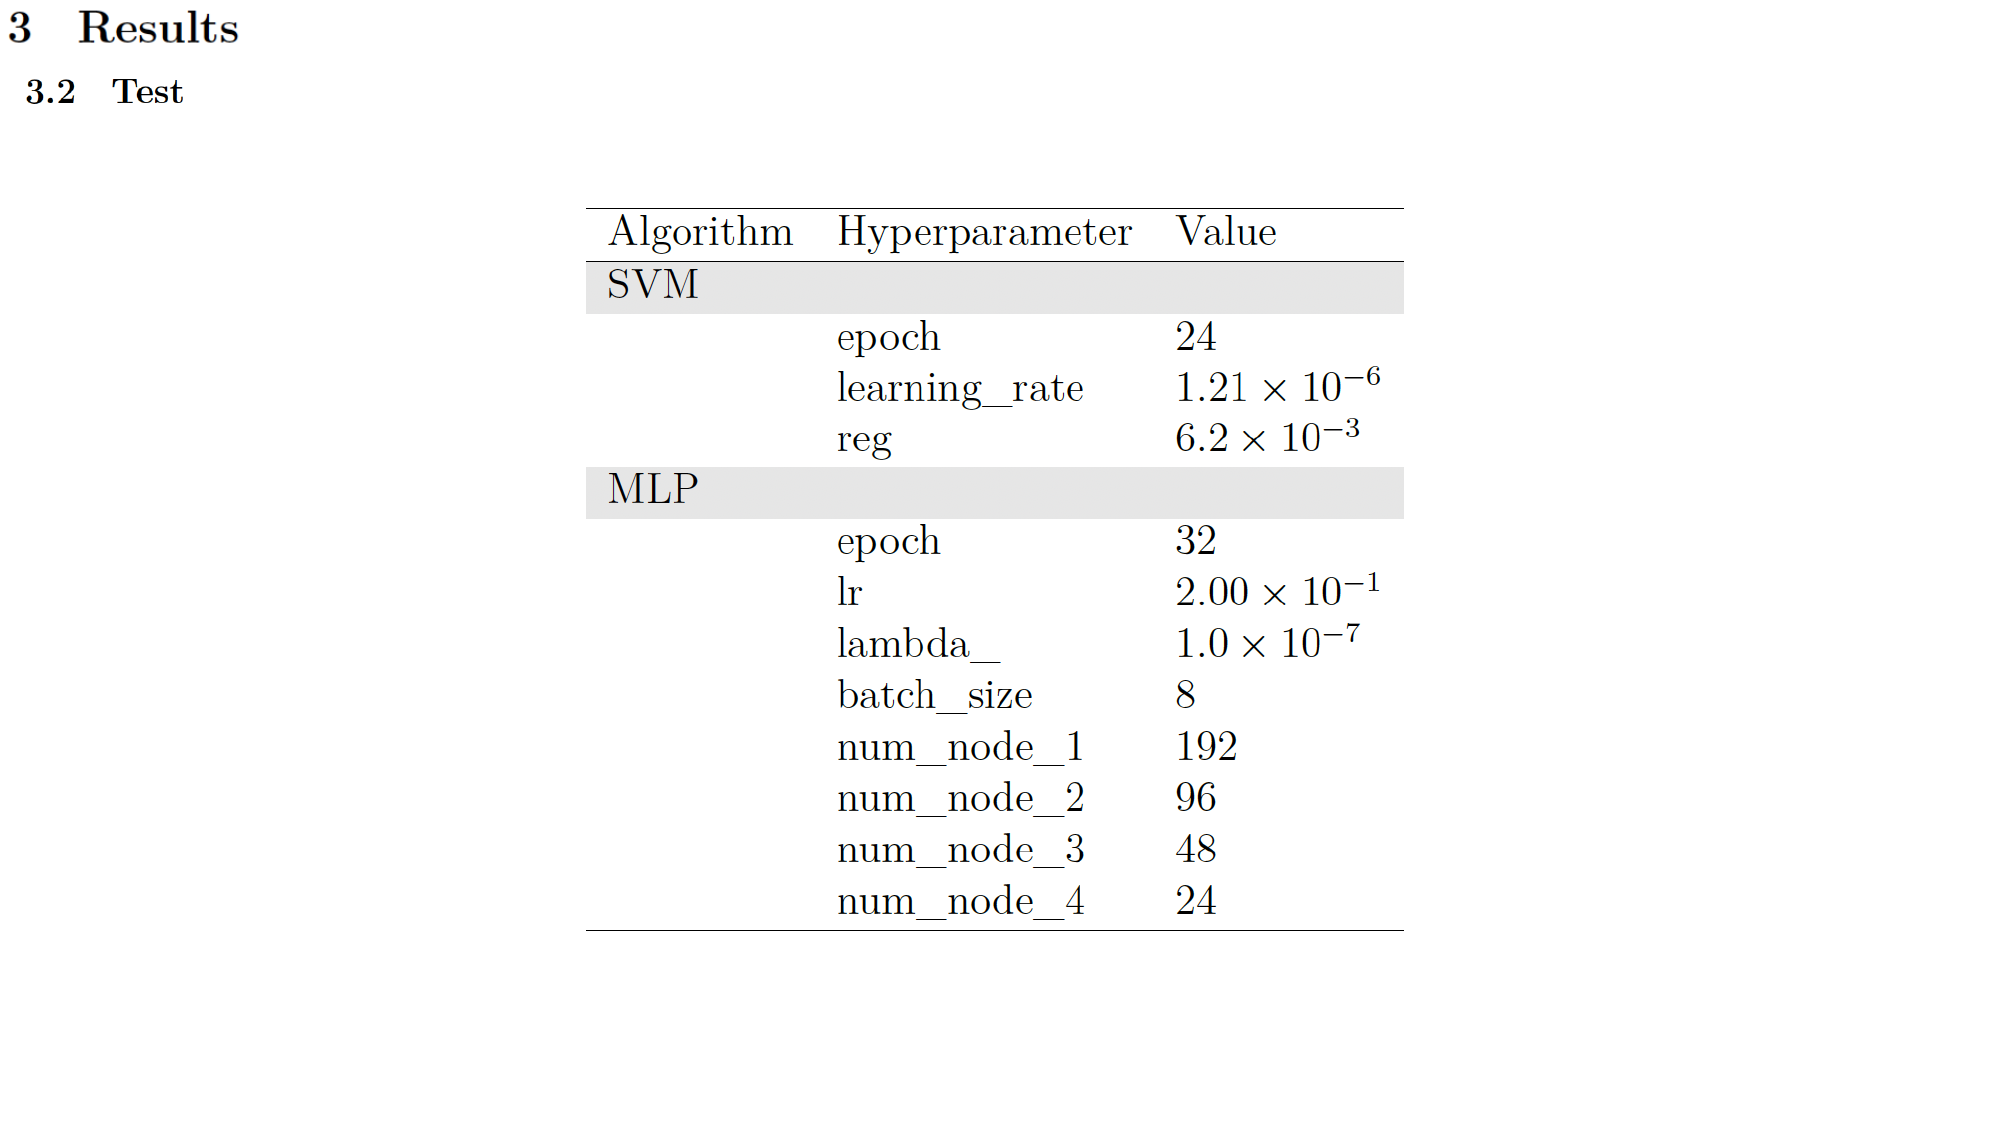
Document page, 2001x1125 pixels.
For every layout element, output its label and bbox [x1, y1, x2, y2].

picture [361, 188, 1638, 937]
picture [0, 0, 255, 117]
